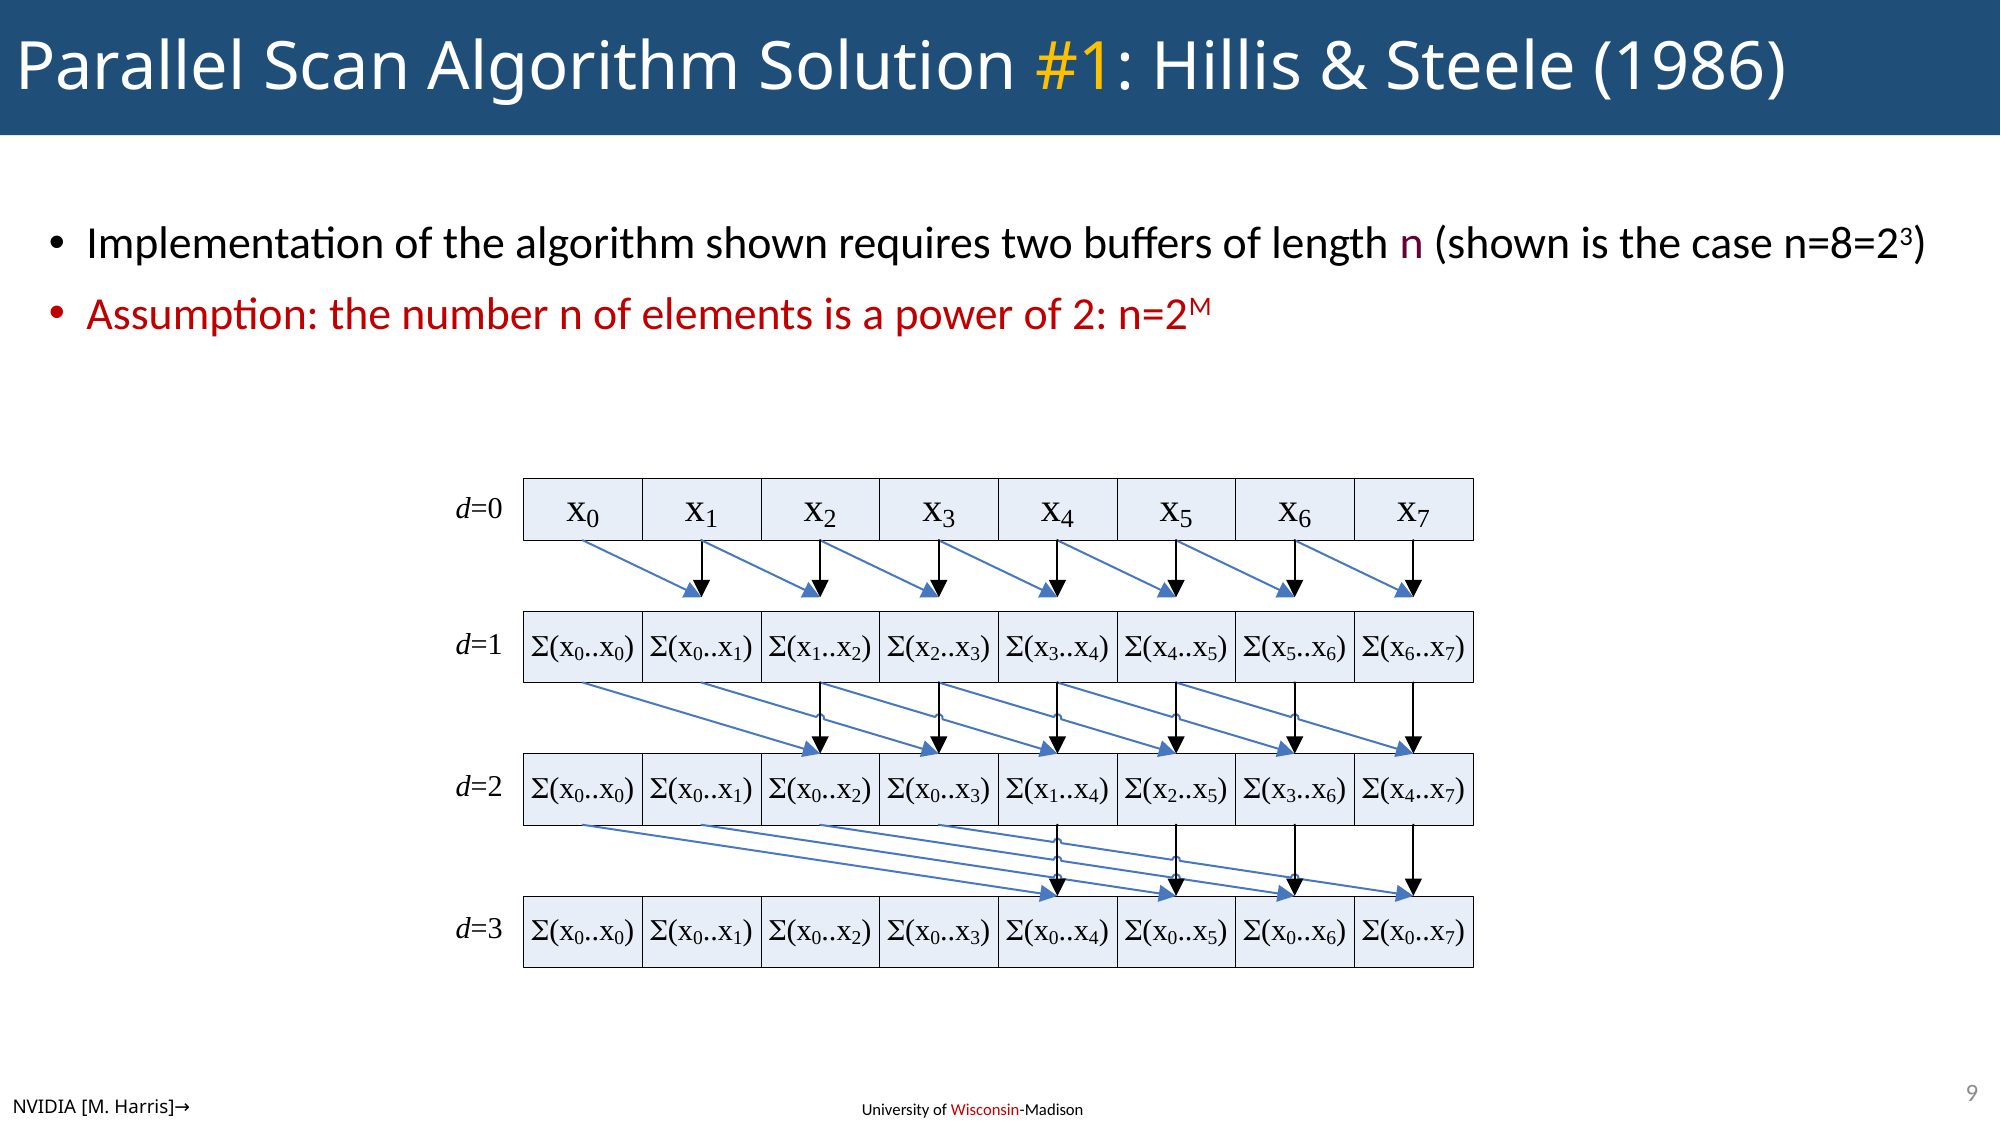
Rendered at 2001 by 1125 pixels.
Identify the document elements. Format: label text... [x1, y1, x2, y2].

text_box NVIDIA [M. Harris]→ [0, 1087, 205, 1125]
title Parallel Scan Algorithm Solution #1: Hillis & Steele (1986) [0, 0, 2000, 136]
slide_number 9 [1879, 1069, 1994, 1114]
list Implementation of the algorithm shown requires two buffers of length n (shown is the case n=8=23) Assumption: the number n of elements is a power of 2: n=2M [34, 211, 1969, 391]
picture [389, 476, 1475, 970]
